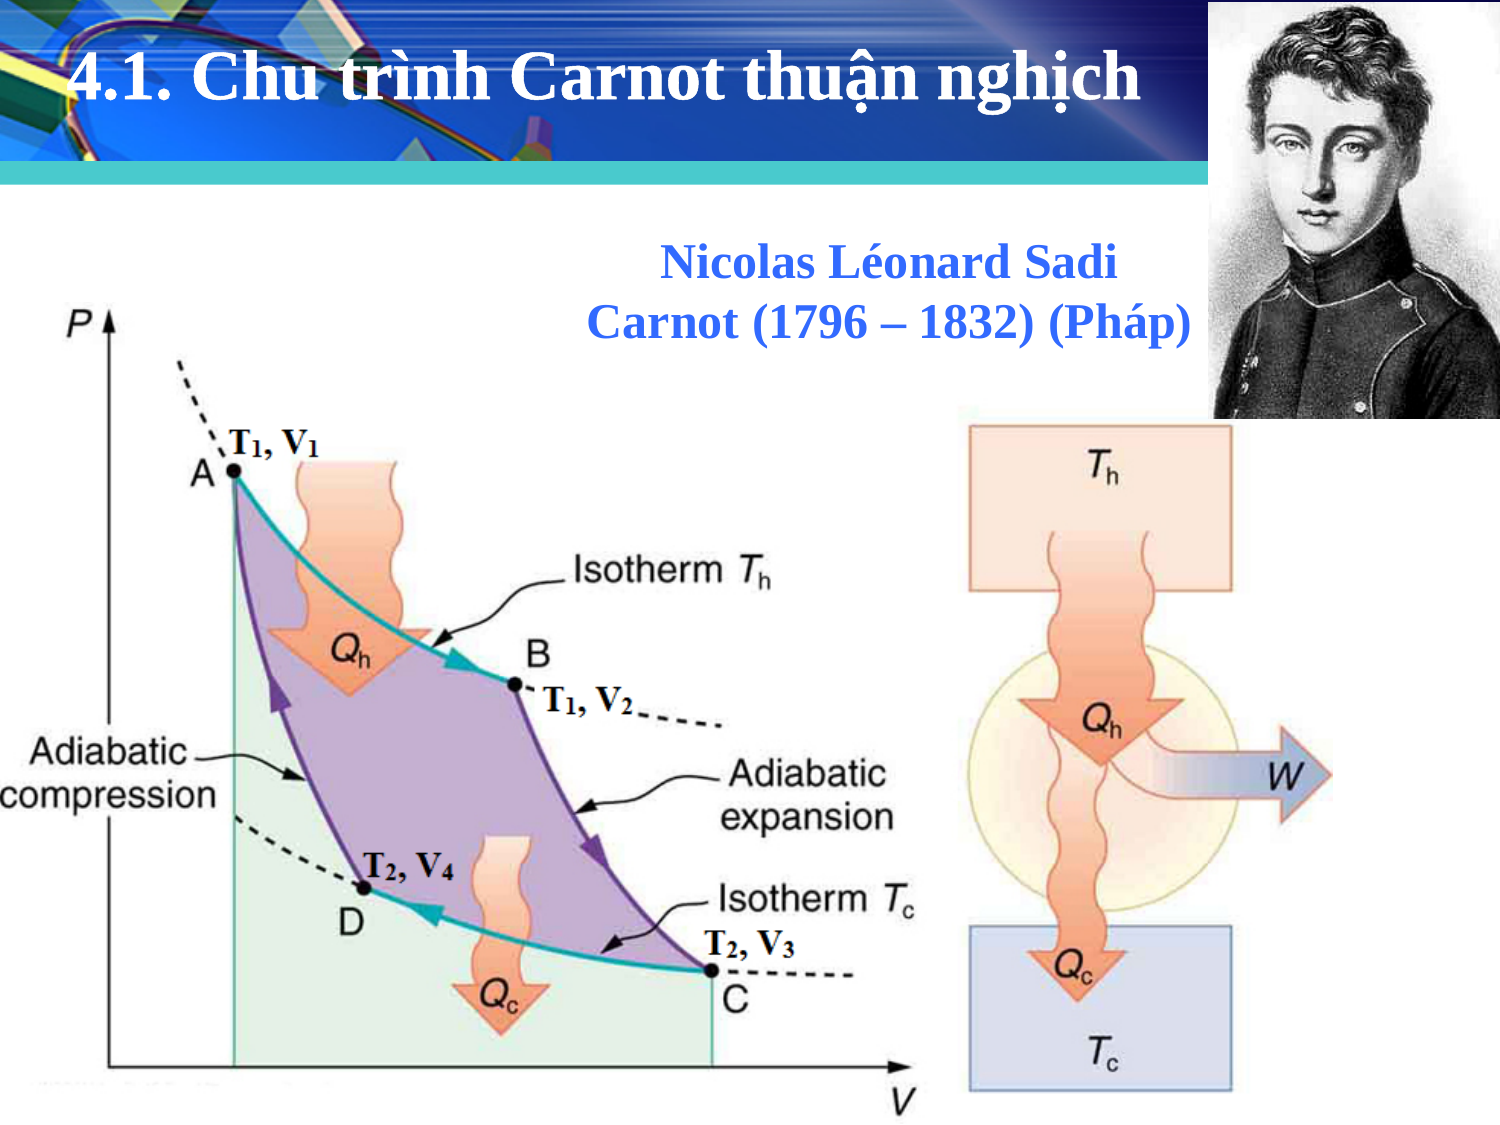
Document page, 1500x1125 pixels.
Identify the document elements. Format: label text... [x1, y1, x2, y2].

text_box Nicolas Léonard Sadi Carnot (1796 – 1832) (Pháp) [570, 220, 1203, 300]
list 4.1. Chu trình Carnot thuận nghịch [0, 20, 1203, 134]
picture [0, 0, 1500, 1125]
